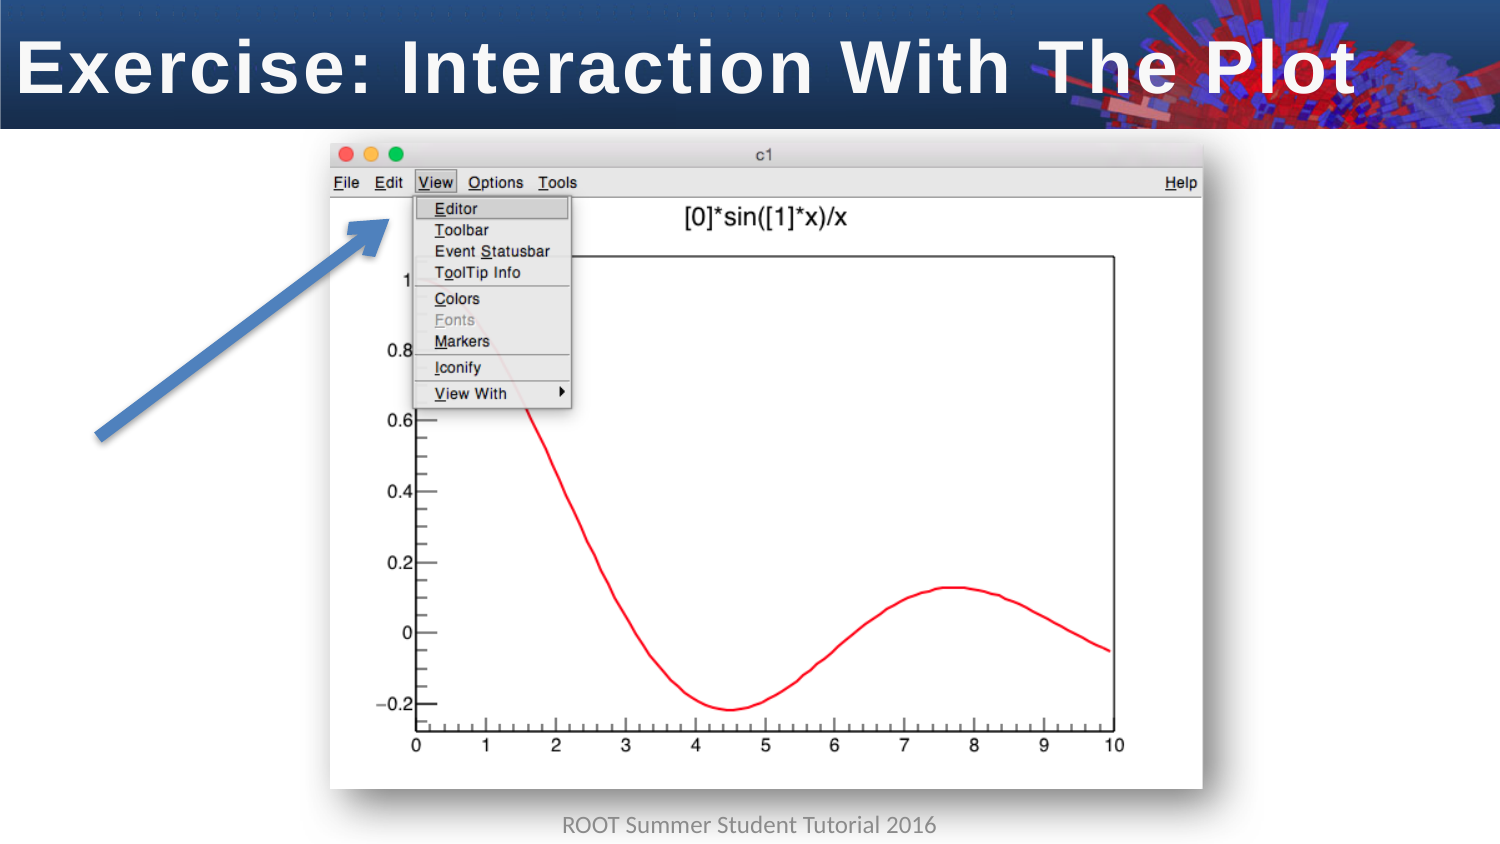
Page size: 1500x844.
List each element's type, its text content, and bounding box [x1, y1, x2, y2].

picture [329, 143, 1204, 789]
footer ROOT Summer Student Tutorial 2016 [512, 800, 988, 844]
text_box Exercise: Interaction With The Plot [0, 0, 1500, 129]
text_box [97, 218, 390, 438]
